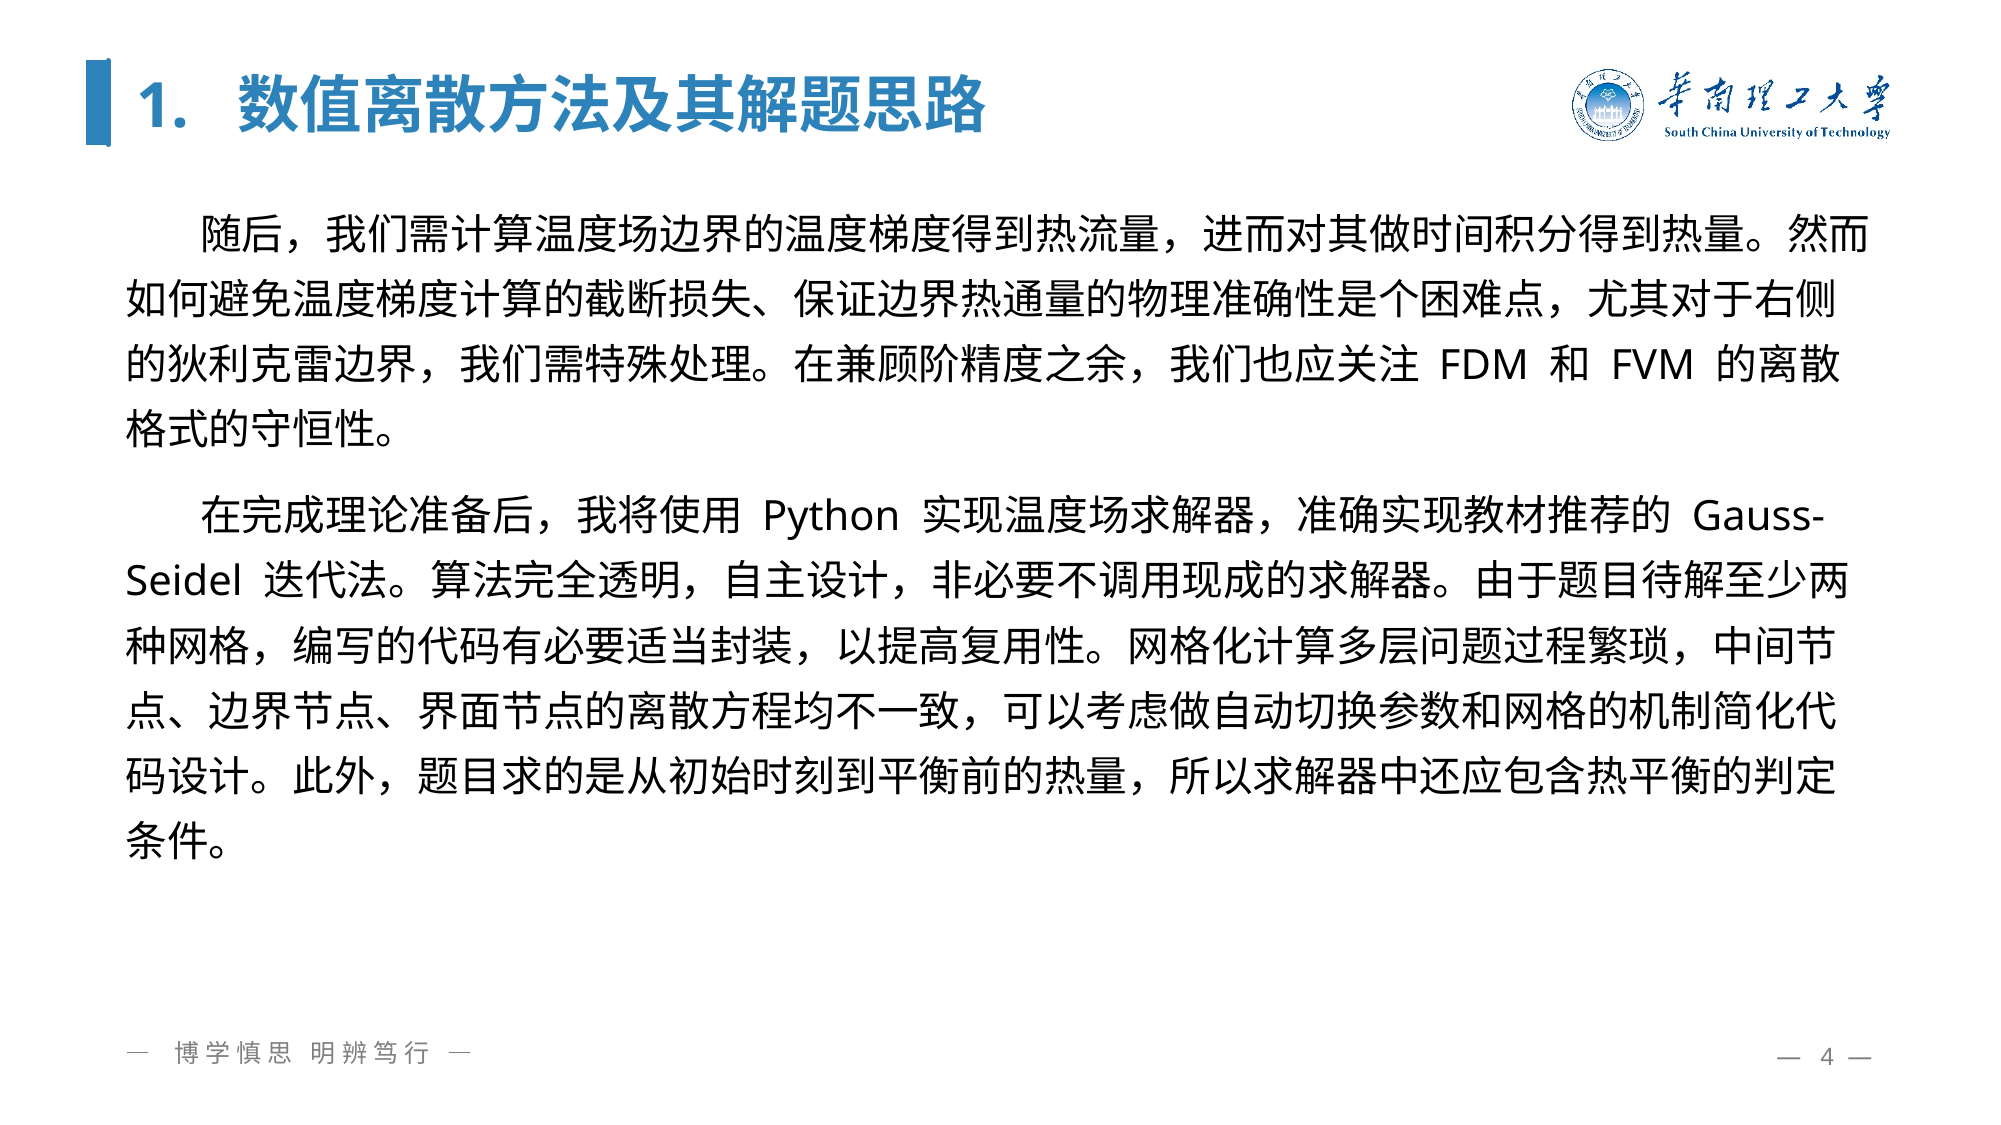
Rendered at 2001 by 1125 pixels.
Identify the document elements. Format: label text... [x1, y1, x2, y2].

list 随后，我们需计算温度场边界的温度梯度得到热流量，进而对其做时间积分得到热量。然而如何避免温度梯度计算的截断损失、保证边界热通量的物理准确性是个困难点，尤其对于右侧的狄利克雷边界，我们需特殊处理。在兼顾阶精度之余，我们也应关注 FDM 和 FVM 的离散格式的守恒性。 在完成理论准备后，我将使用 Python 实现温度场求解器，准确实现教材推荐的 Gauss-Seidel 迭代法。算法完全透明，自主设计，非必要不调用现成的求解器。由于题目待解至少两种网格，编写的代码有必要适当封装，以提高复用性。网格化计算多层问题过程繁琐，中间节点、边界节点、界面节点的离散方程均不一致，可以考虑做自动切换参数和网格的机制简化代码设计。此外，题目求的是从初始时刻到平衡前的热量，所以求解器中还应包含热平衡的判定条件。 [110, 185, 1890, 1007]
title 1. 数值离散方法及其解题思路 [136, 60, 1544, 145]
picture [1572, 69, 1890, 141]
slide_number — 4 — [1731, 1027, 1918, 1083]
footer — 博学慎思 明辨笃行 — [110, 1022, 786, 1083]
